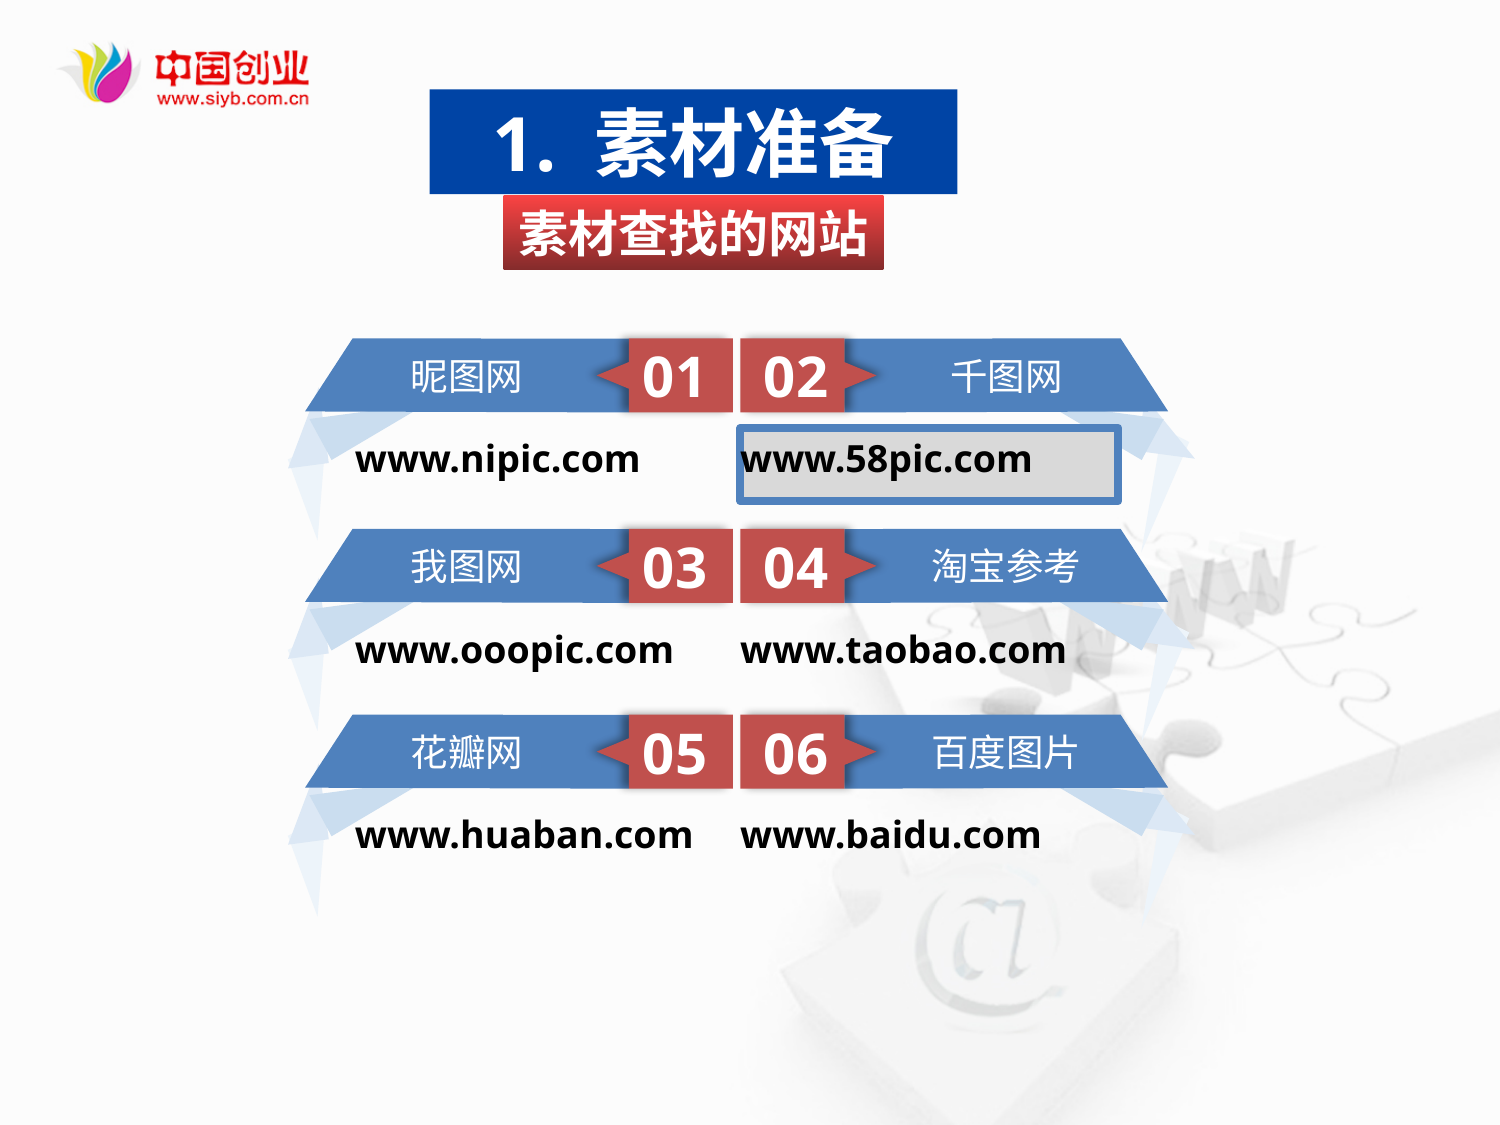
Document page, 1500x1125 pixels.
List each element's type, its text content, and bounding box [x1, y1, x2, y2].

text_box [740, 338, 1200, 528]
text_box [274, 338, 733, 528]
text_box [274, 528, 733, 714]
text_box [740, 714, 1200, 910]
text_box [740, 528, 1200, 714]
text_box 素材查找的网站 [503, 195, 884, 270]
text_box 1. 素材准备 [429, 89, 958, 195]
picture [0, 0, 1500, 1125]
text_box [274, 714, 733, 910]
